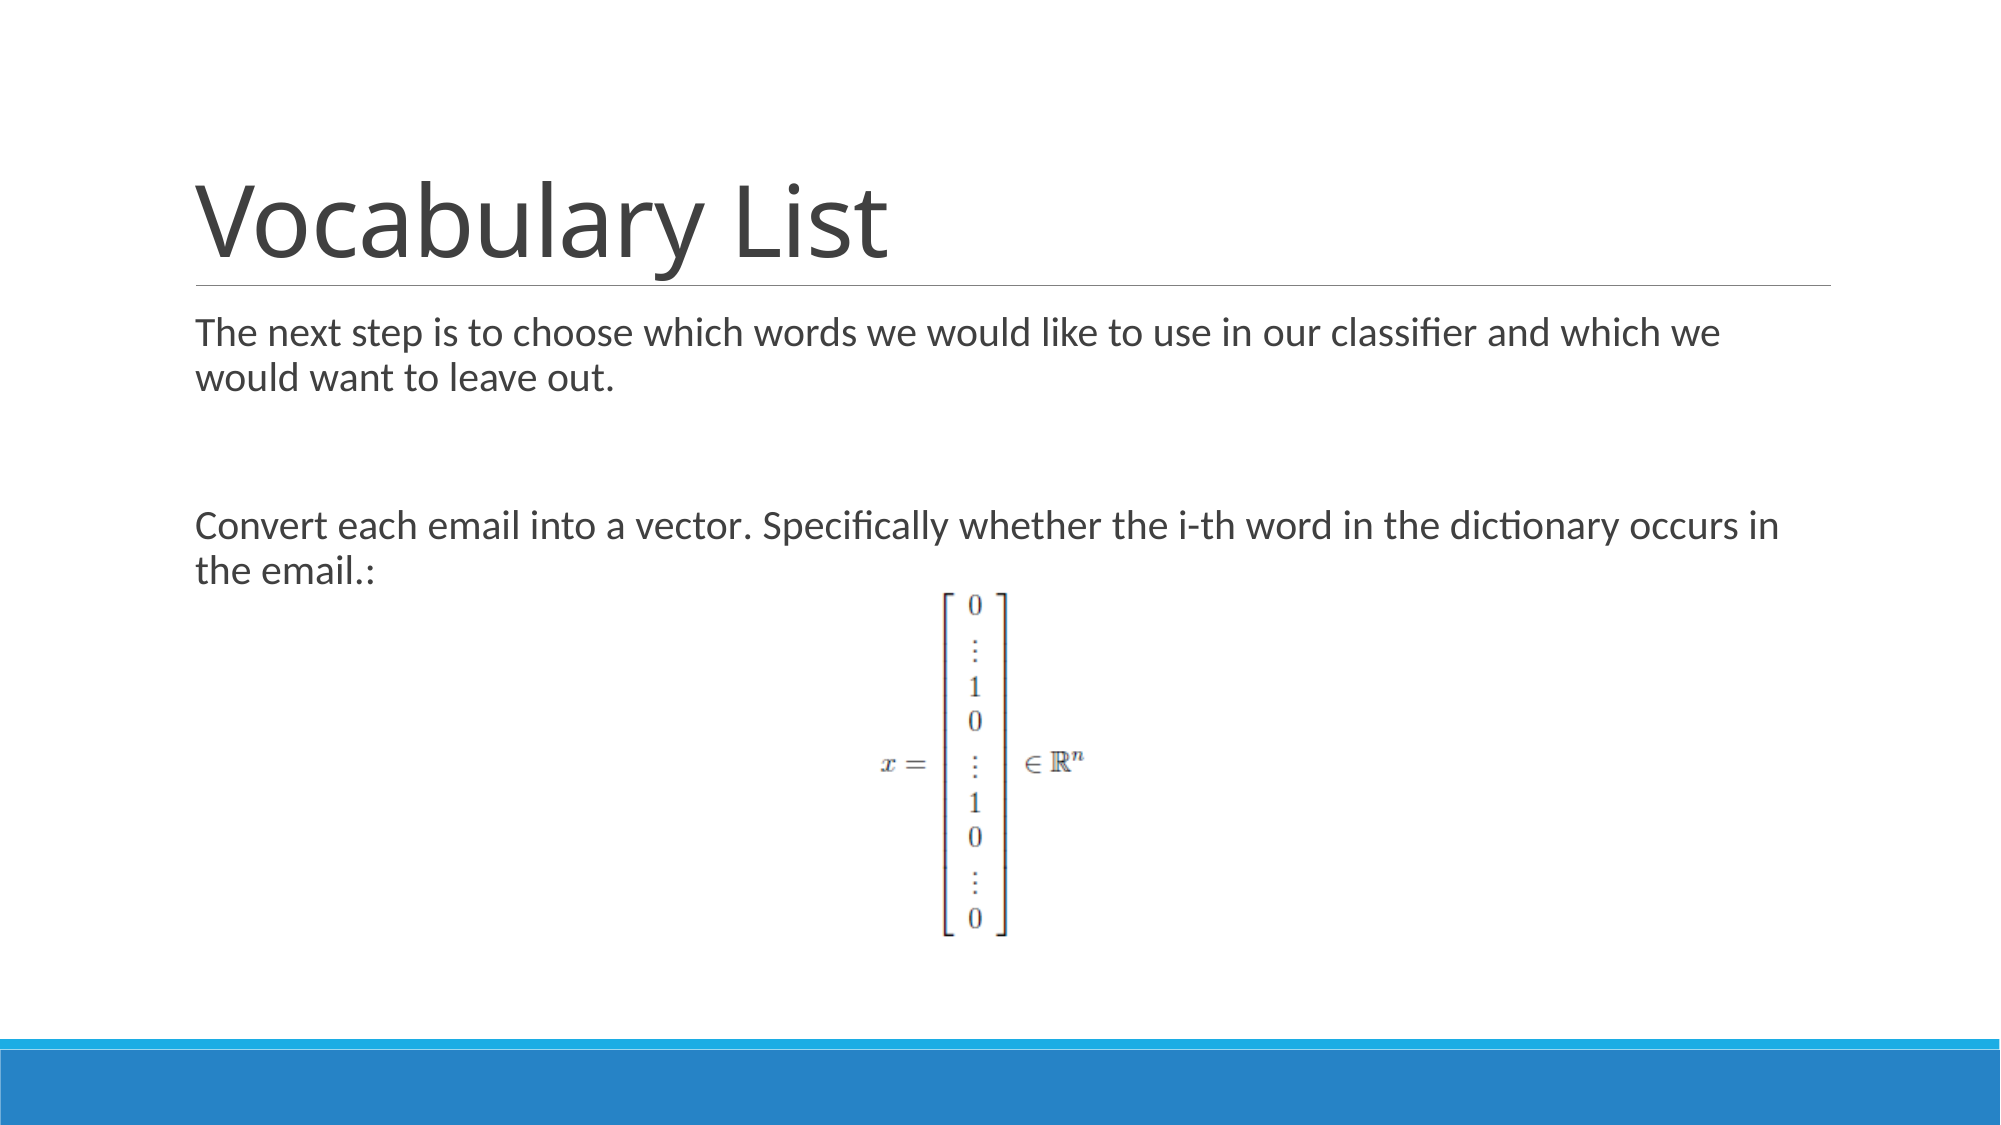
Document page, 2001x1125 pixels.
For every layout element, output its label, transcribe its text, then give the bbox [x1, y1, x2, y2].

list The next step is to choose which words we would like to use in our classifier and which we would want to leave out. Convert each email into a vector. Specifically whether the i-th word in the dictionary occurs in the email.: [180, 302, 1830, 963]
picture [853, 561, 1086, 949]
title Vocabulary List [180, 47, 1830, 285]
